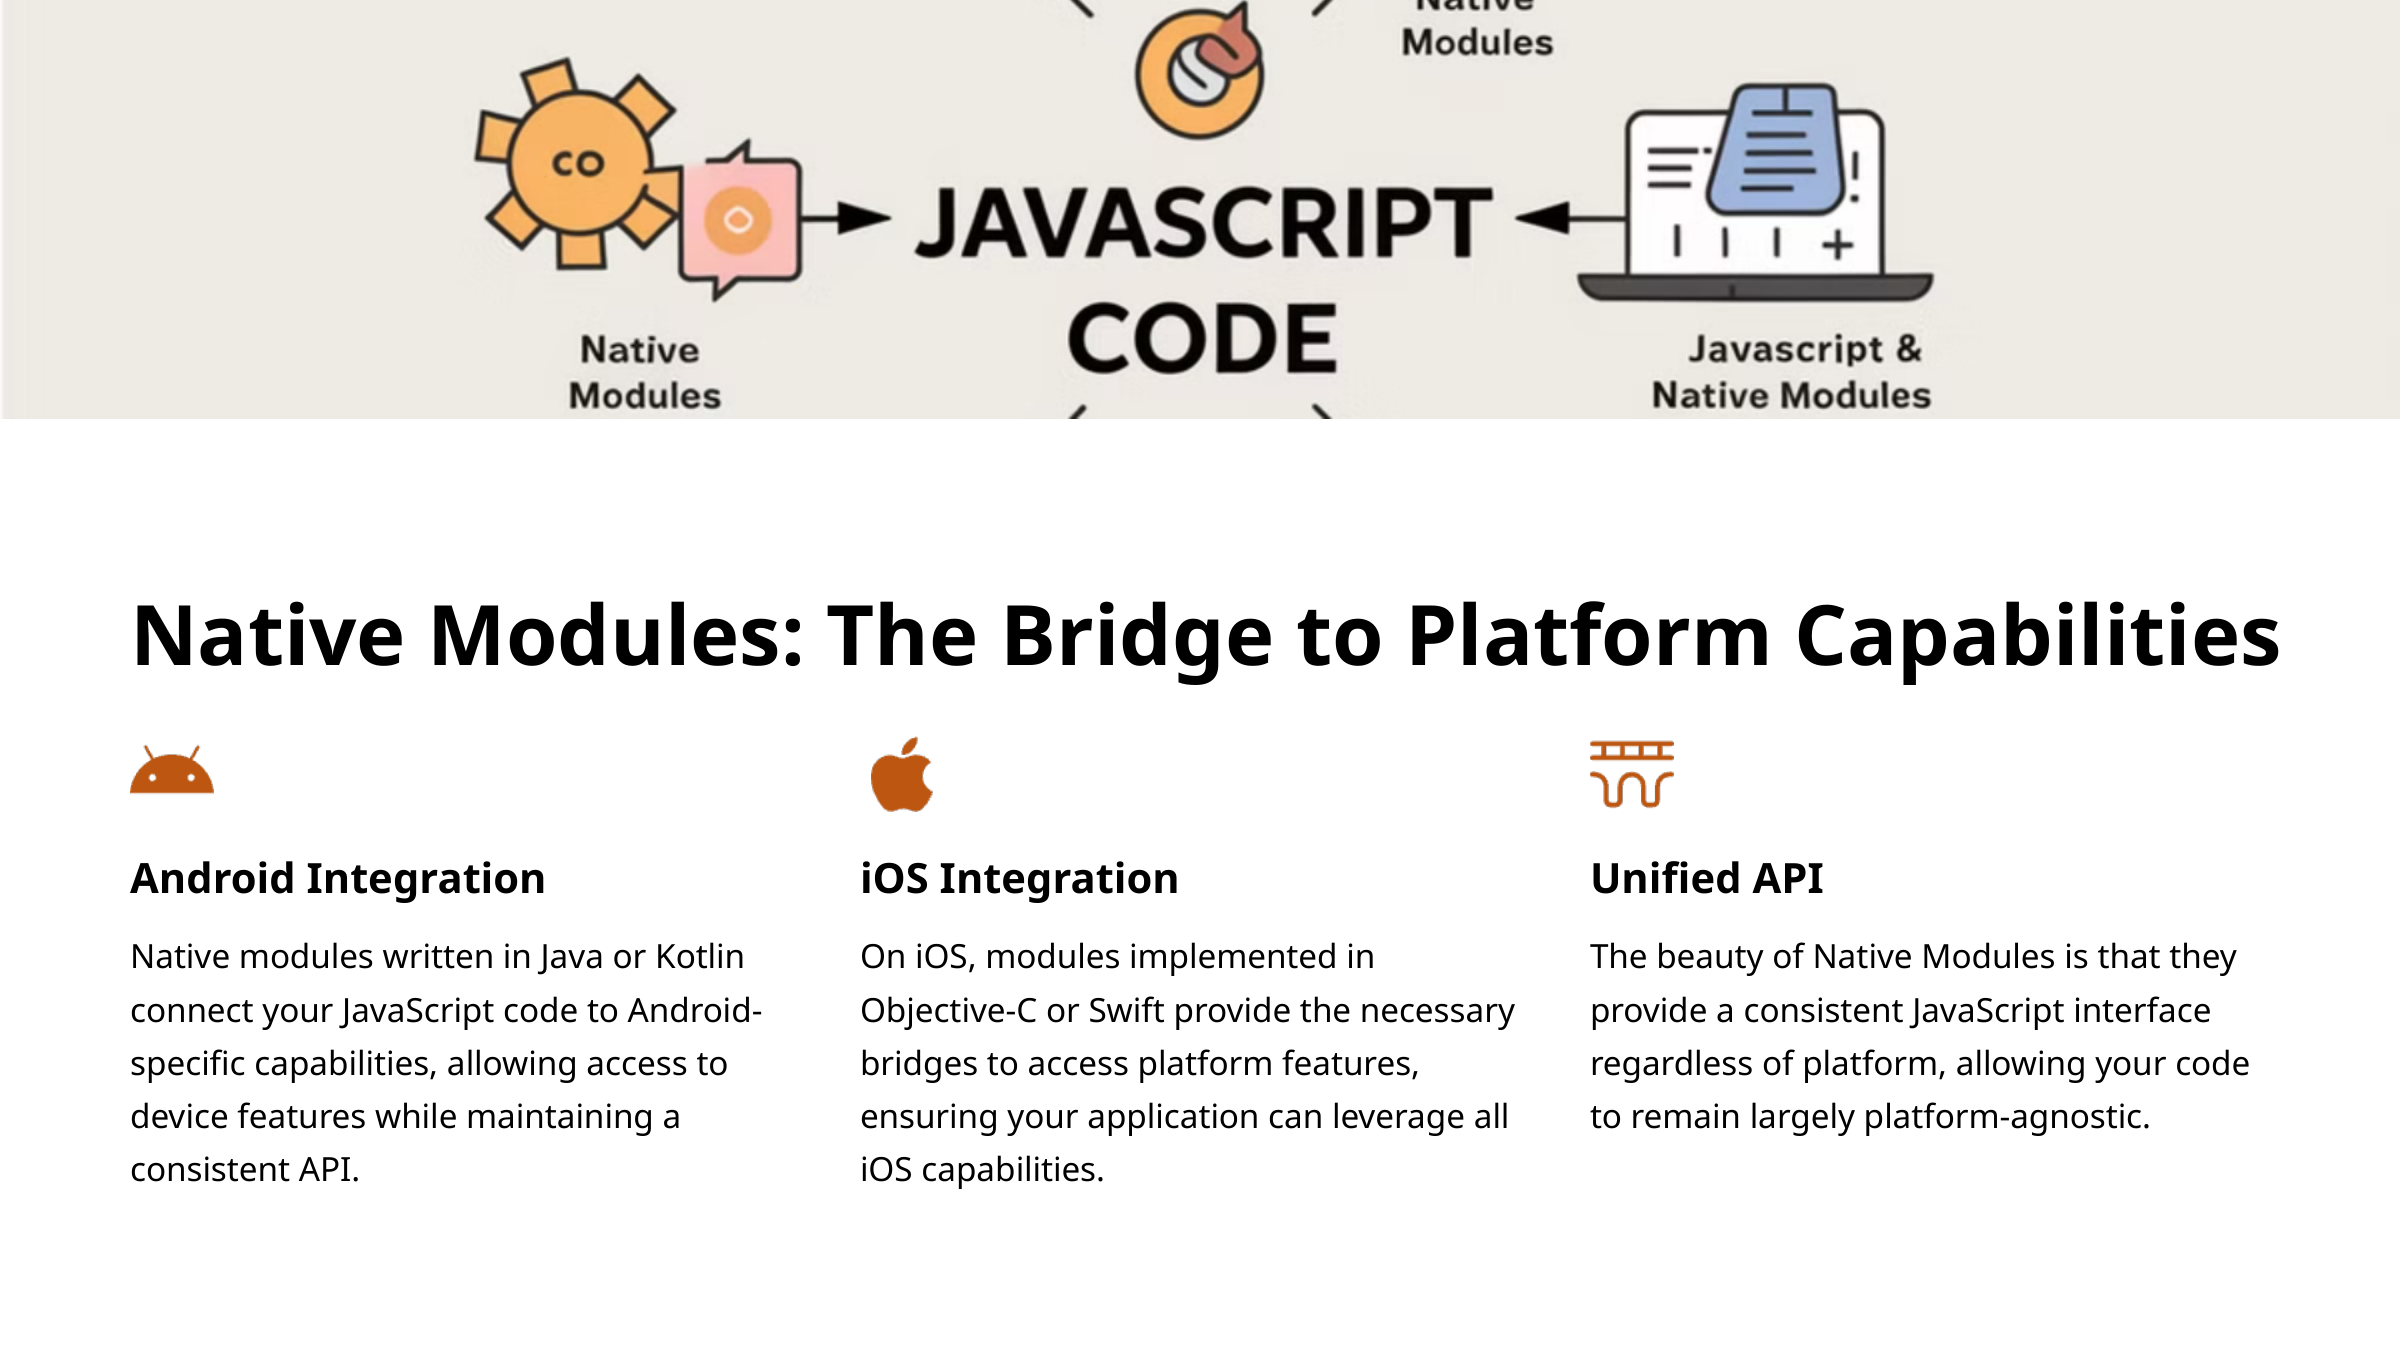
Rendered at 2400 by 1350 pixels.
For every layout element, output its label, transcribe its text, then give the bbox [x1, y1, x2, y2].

picture [860, 732, 944, 817]
picture [130, 732, 214, 817]
text_box Unified API [1590, 850, 2009, 903]
text_box Native modules written in Java or Kotlin connect your JavaScript code to Android-specific capabilities, allowing access to device features while maintaining a consistent API. [130, 922, 810, 1191]
text_box Android Integration [130, 850, 549, 903]
picture [0, 0, 2400, 419]
text_box The beauty of Native Modules is that they provide a consistent JavaScript interface regardless of platform, allowing your code to remain largely platform-agnostic. [1590, 922, 2270, 1137]
picture [1589, 732, 1674, 817]
text_box iOS Integration [860, 850, 1279, 903]
text_box Native Modules: The Bridge to Platform Capabilities [130, 578, 2234, 683]
text_box On iOS, modules implemented in Objective-C or Swift provide the necessary bridges to access platform features, ensuring your application can leverage all iOS capabilities. [860, 922, 1540, 1191]
